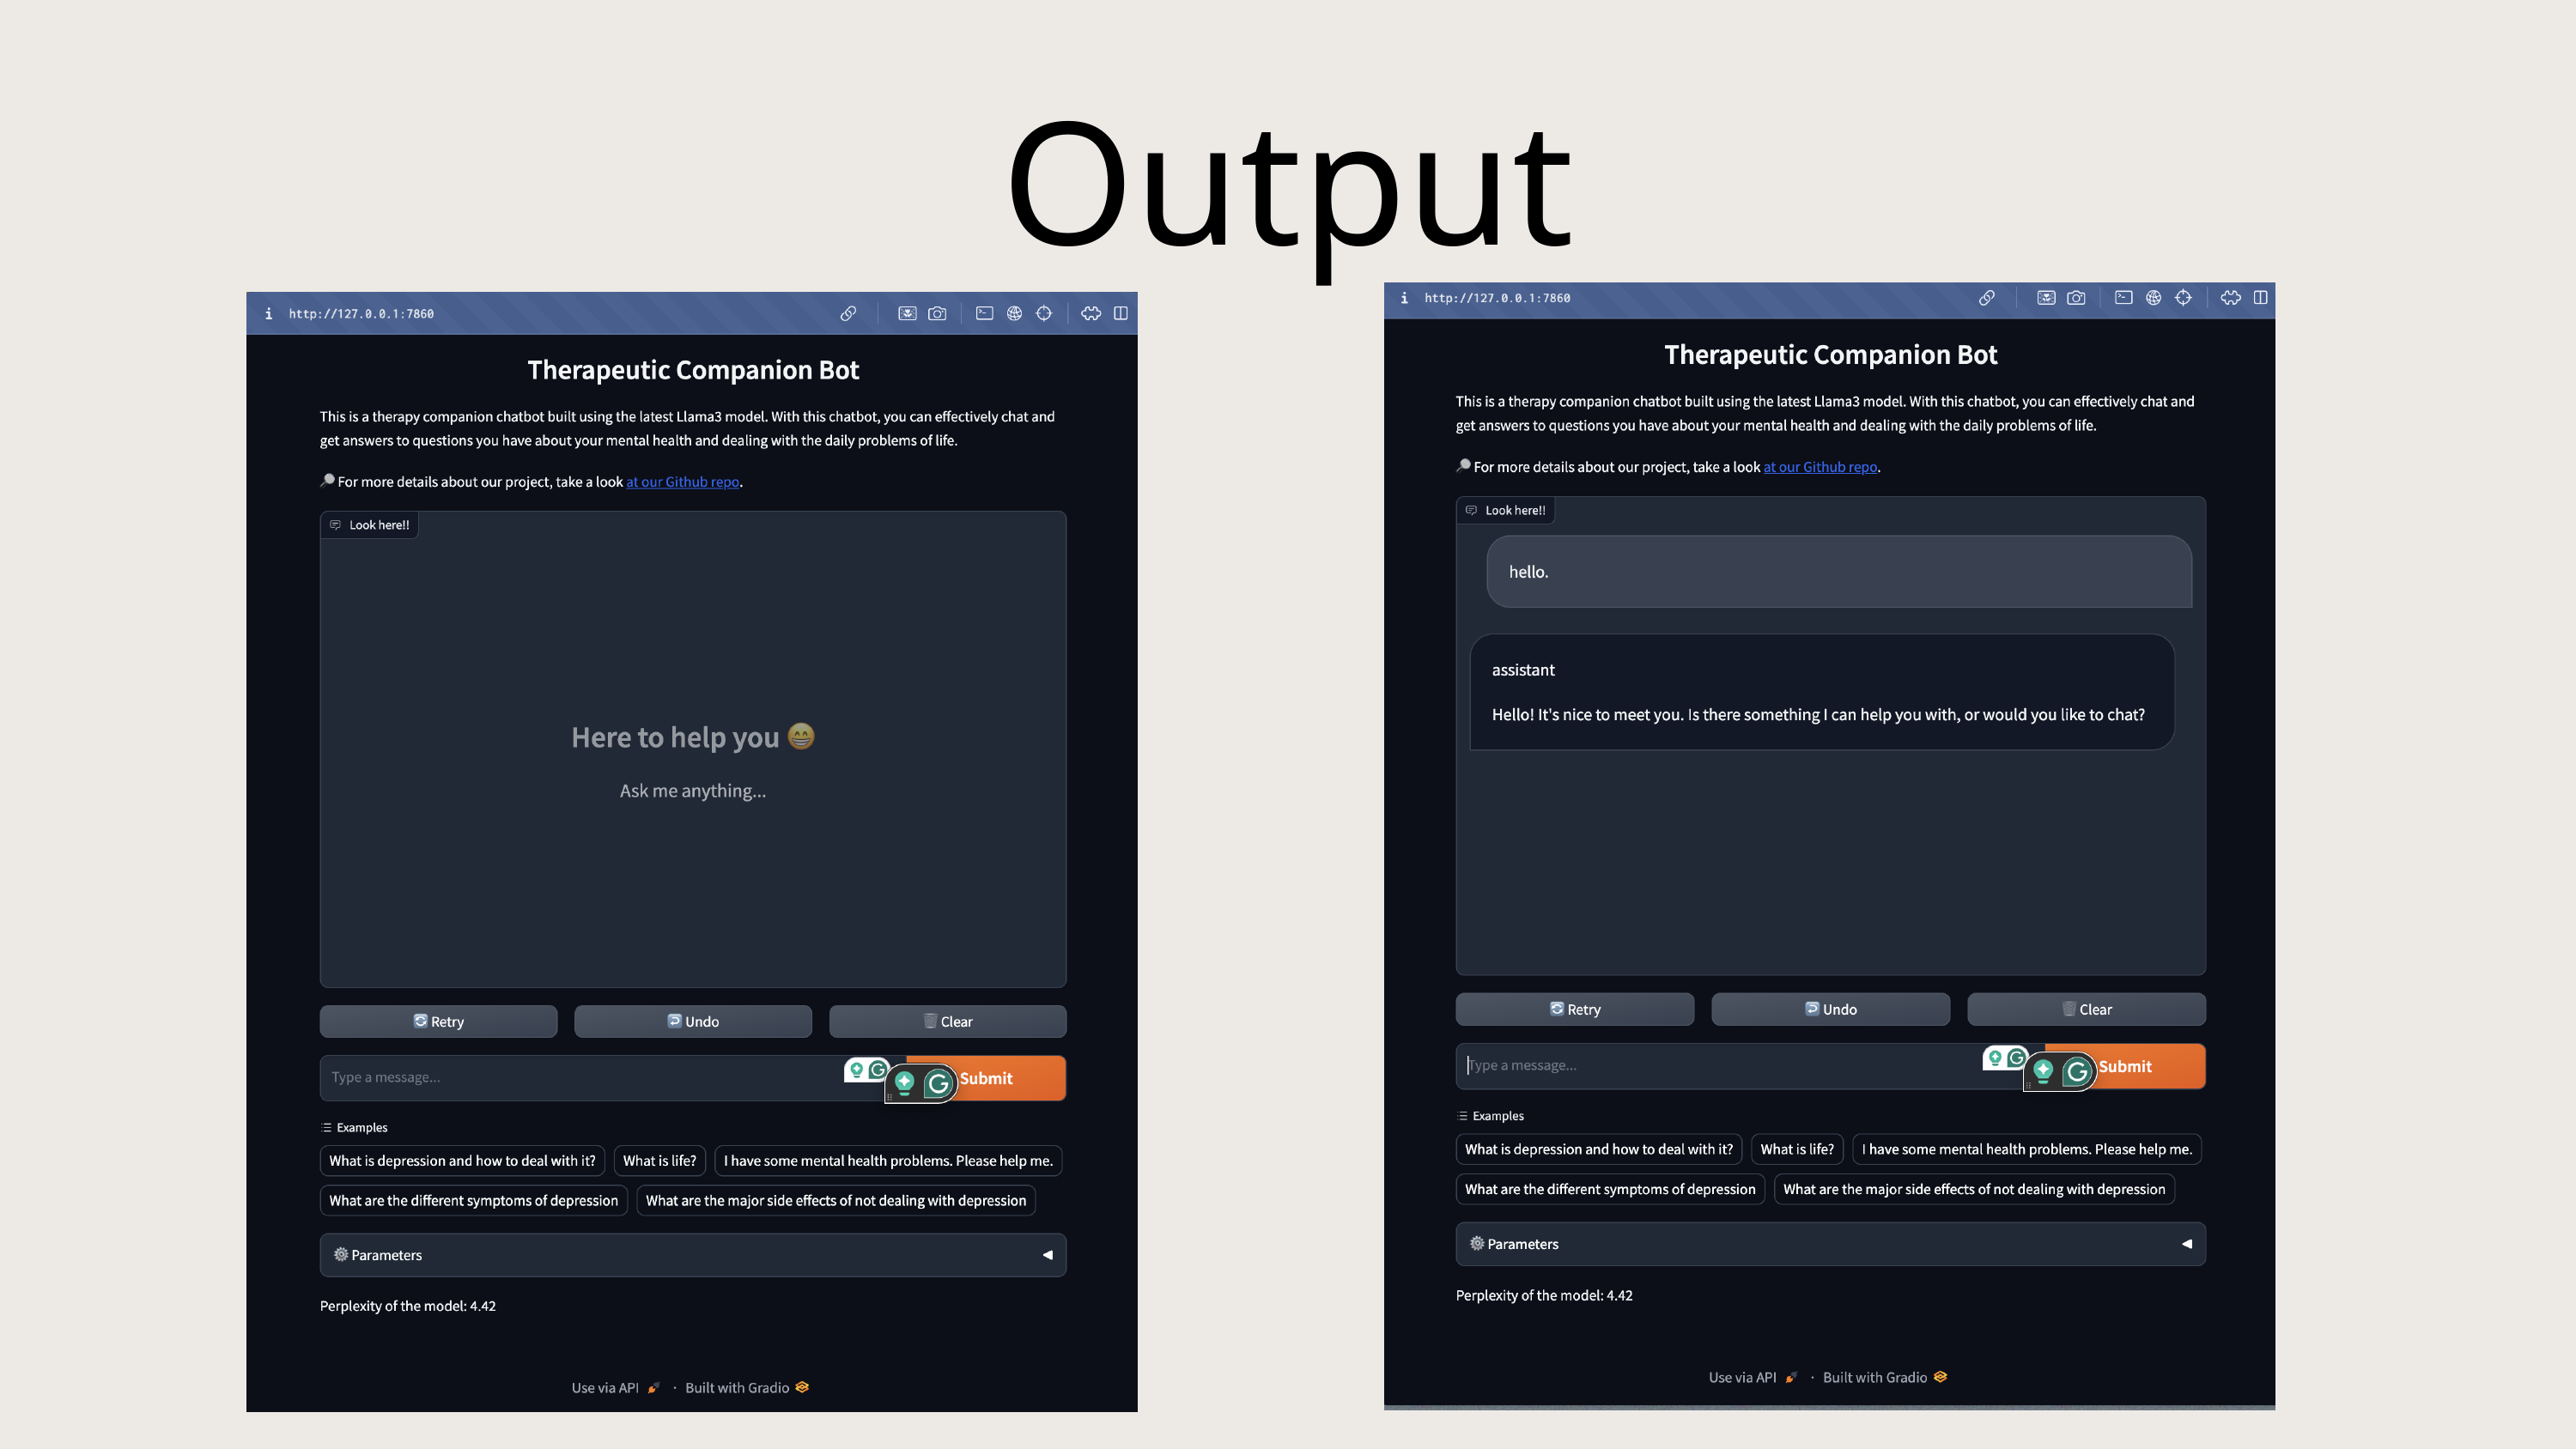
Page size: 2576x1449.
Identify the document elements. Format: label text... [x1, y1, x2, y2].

text_box Output [0, 40, 2576, 280]
picture [1384, 282, 2276, 1411]
picture [246, 291, 1139, 1412]
